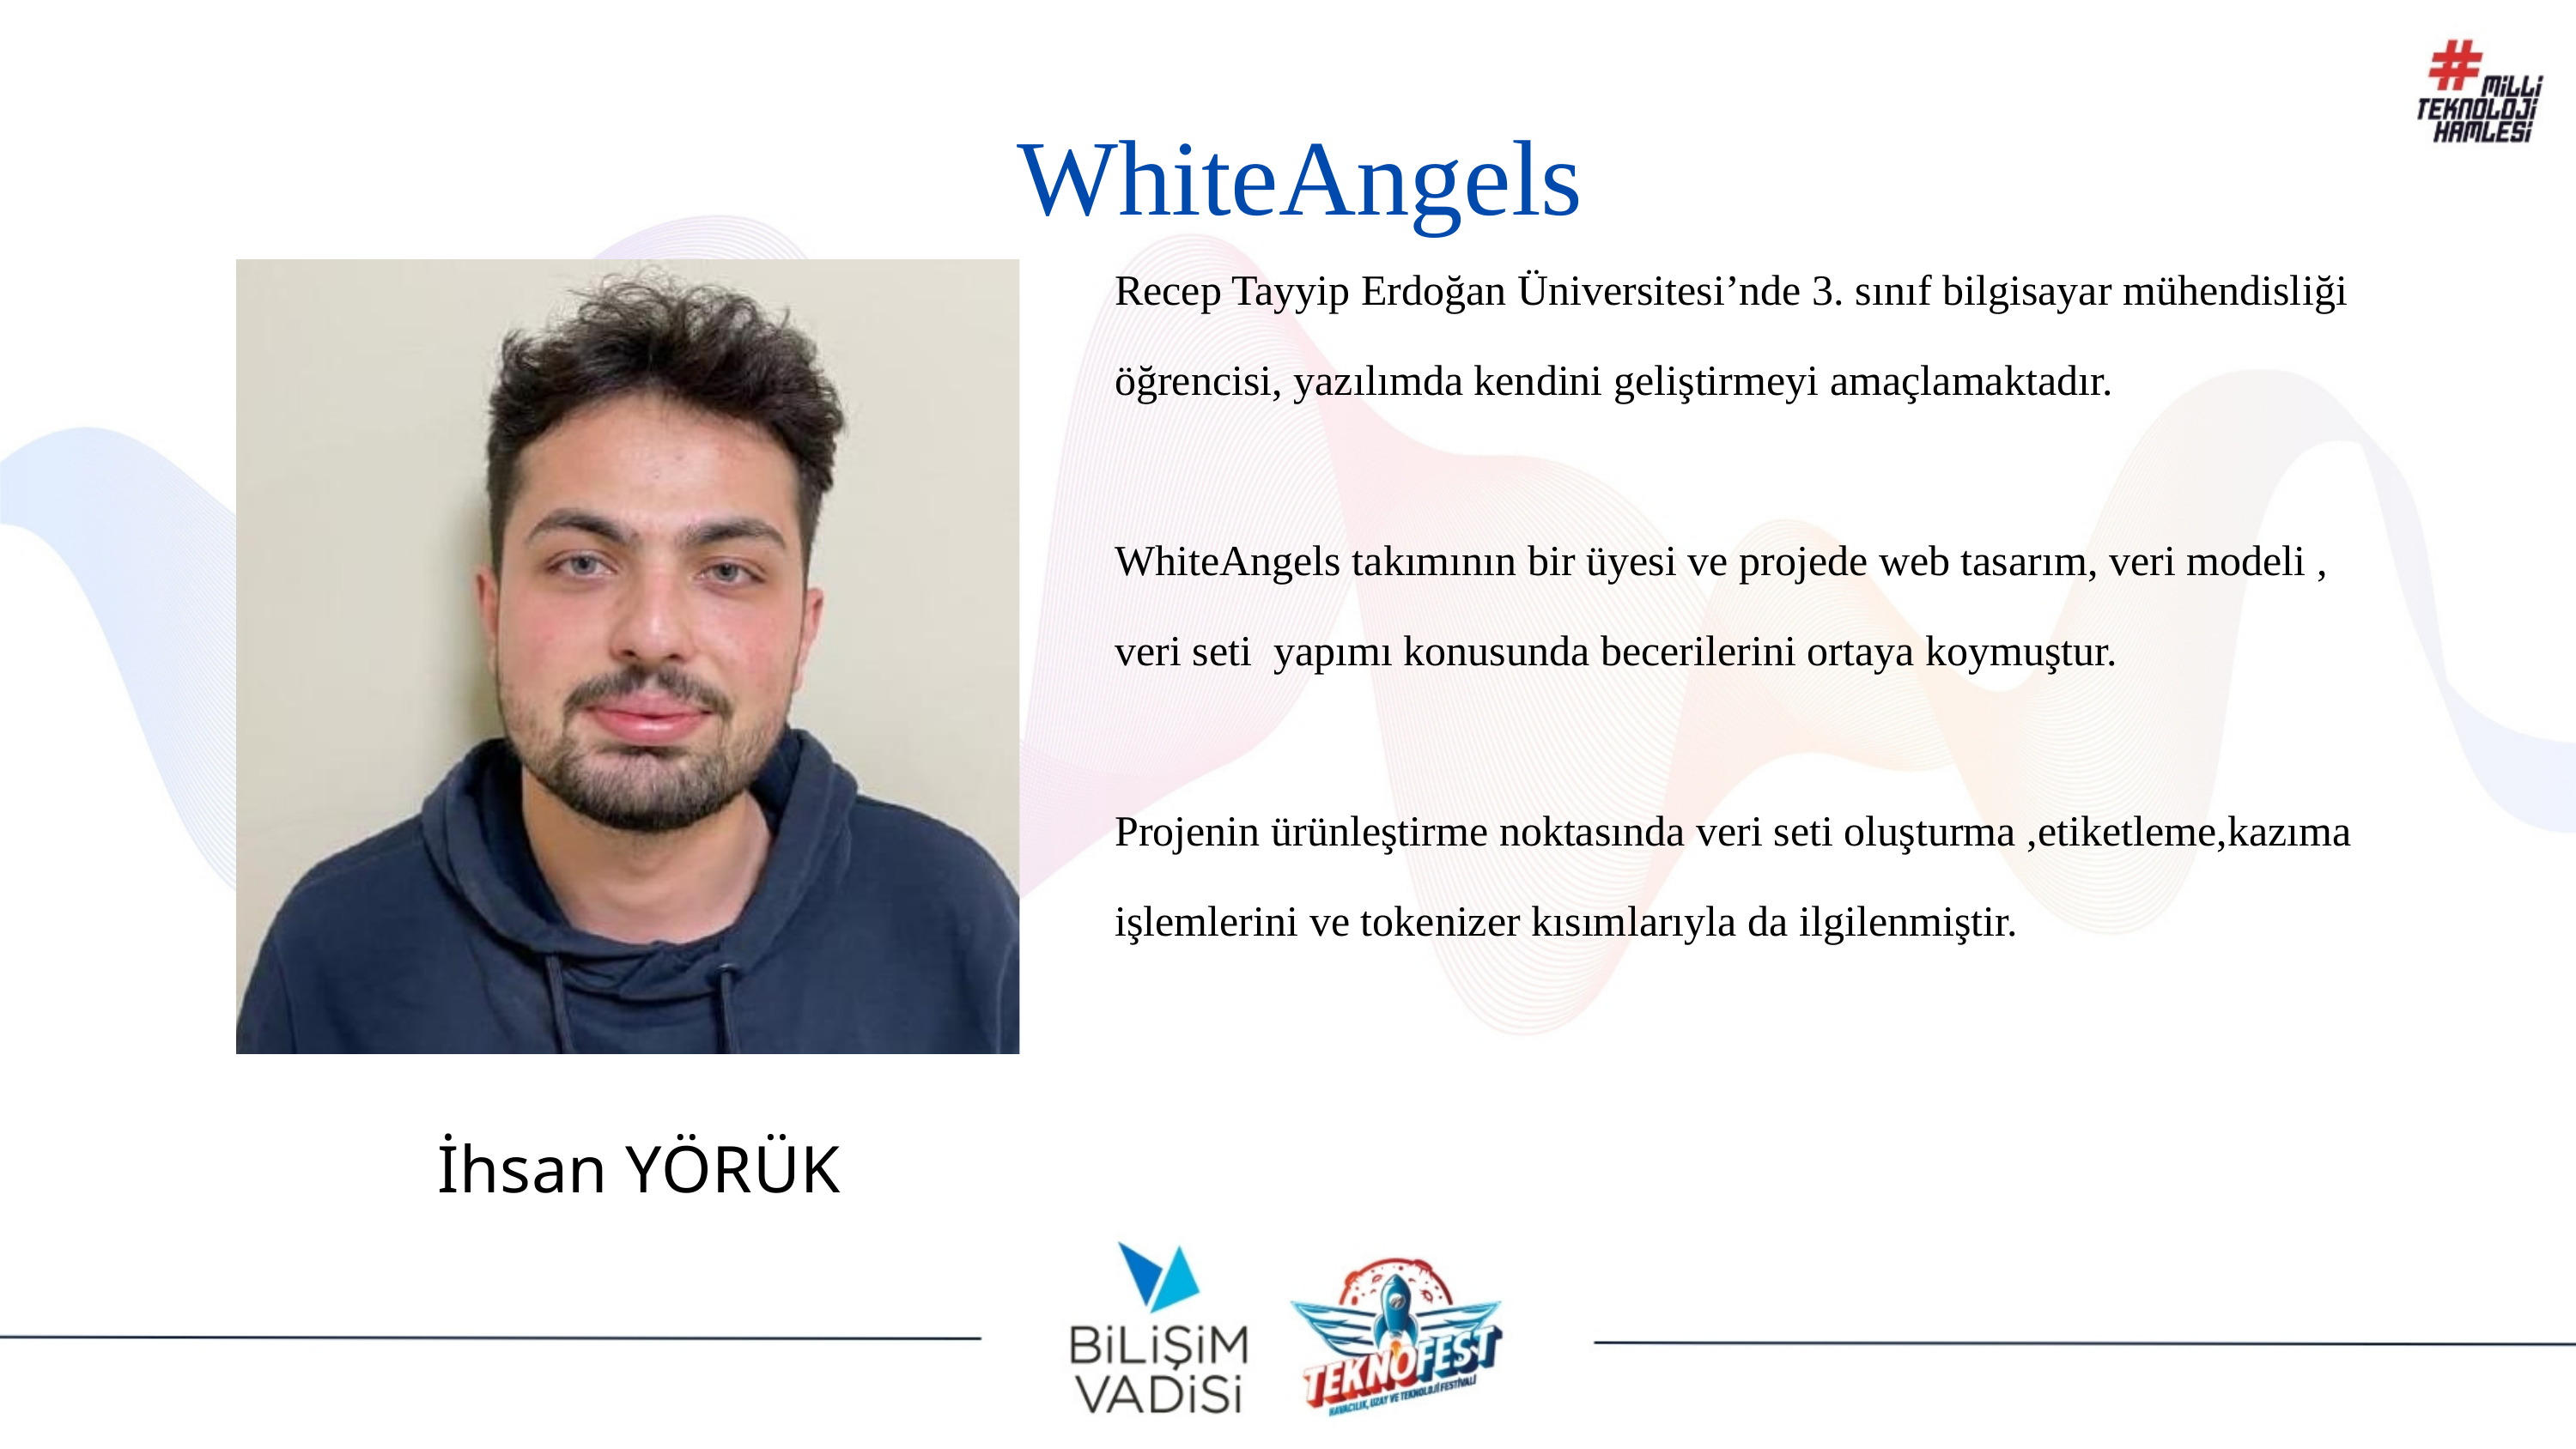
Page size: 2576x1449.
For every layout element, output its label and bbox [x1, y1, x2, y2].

text_box [0, 0, 2576, 1449]
